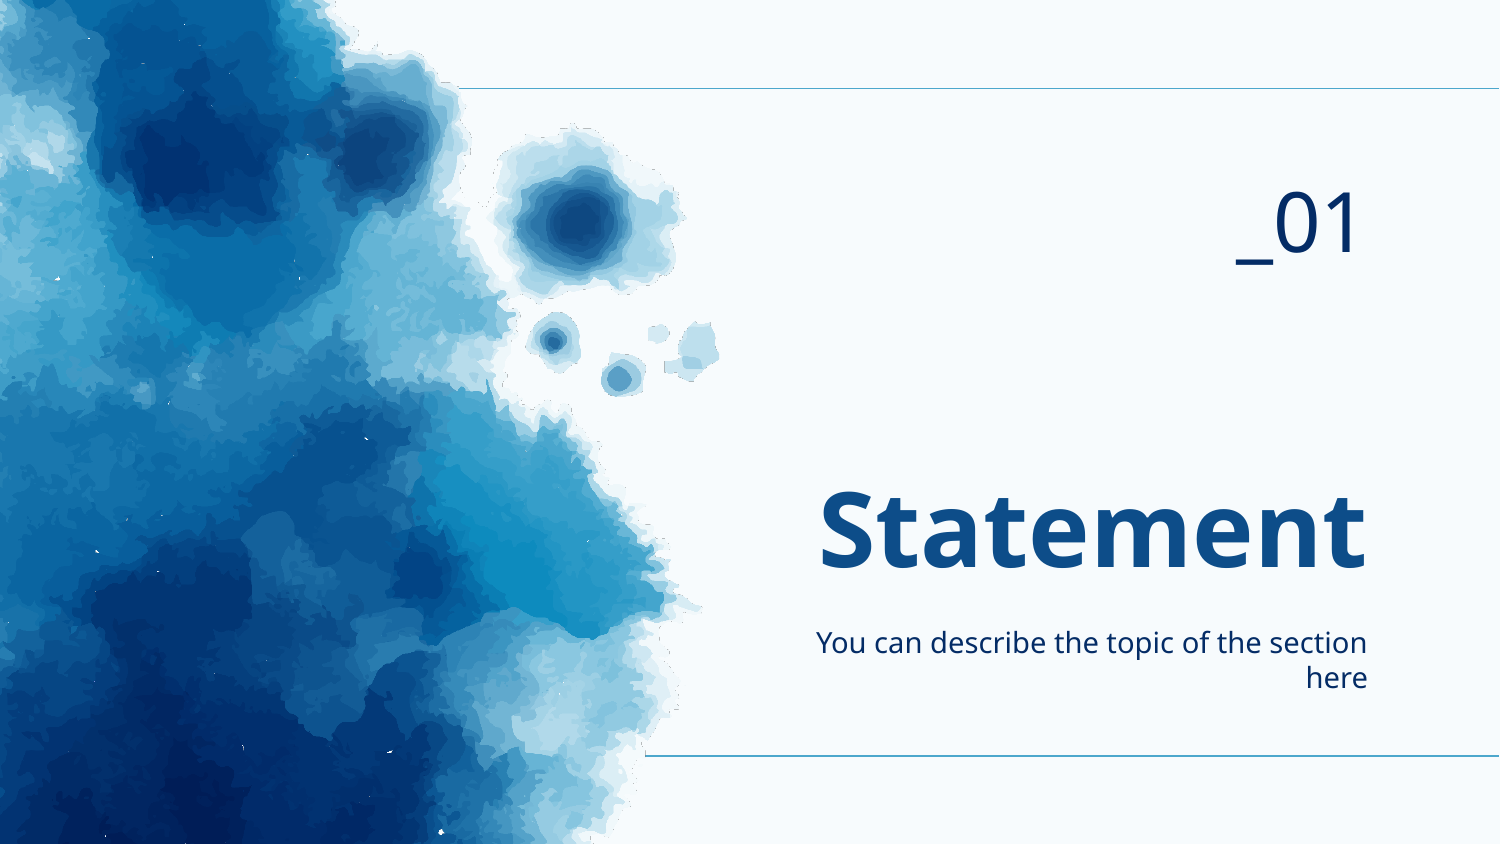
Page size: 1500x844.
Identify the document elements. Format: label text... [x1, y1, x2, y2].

title _01 [1083, 166, 1383, 273]
title Statement [751, 444, 1383, 603]
subtitle You can describe the topic of the section here [751, 609, 1383, 677]
picture [0, 0, 720, 844]
